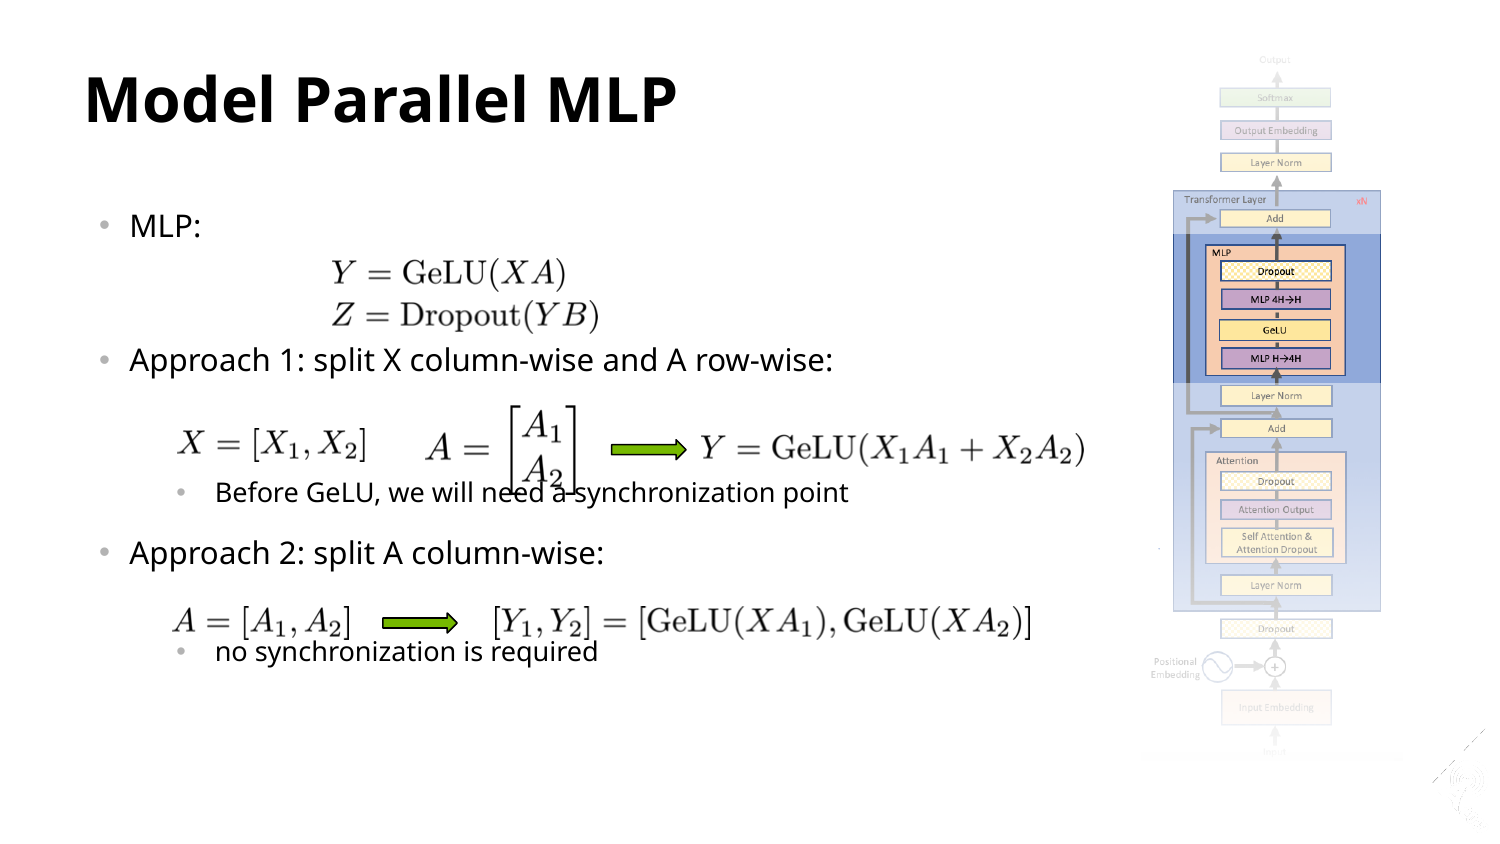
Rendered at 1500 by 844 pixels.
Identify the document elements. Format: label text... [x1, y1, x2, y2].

list MLP: Approach 1: split X column-wise and A row-wise: Before GeLU, we will need a synchronization point Approach 2: split A column-wise: no synchronization is required [85, 204, 1007, 771]
picture [1436, 760, 1489, 833]
picture [701, 432, 1084, 467]
picture [172, 606, 350, 640]
text_box [611, 439, 687, 460]
picture [331, 300, 598, 335]
title Model Parallel MLP [71, 75, 1113, 143]
picture [177, 428, 365, 462]
picture [494, 606, 1030, 640]
picture [331, 258, 565, 292]
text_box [1119, 43, 1403, 761]
picture [425, 404, 576, 495]
text_box [382, 613, 458, 634]
